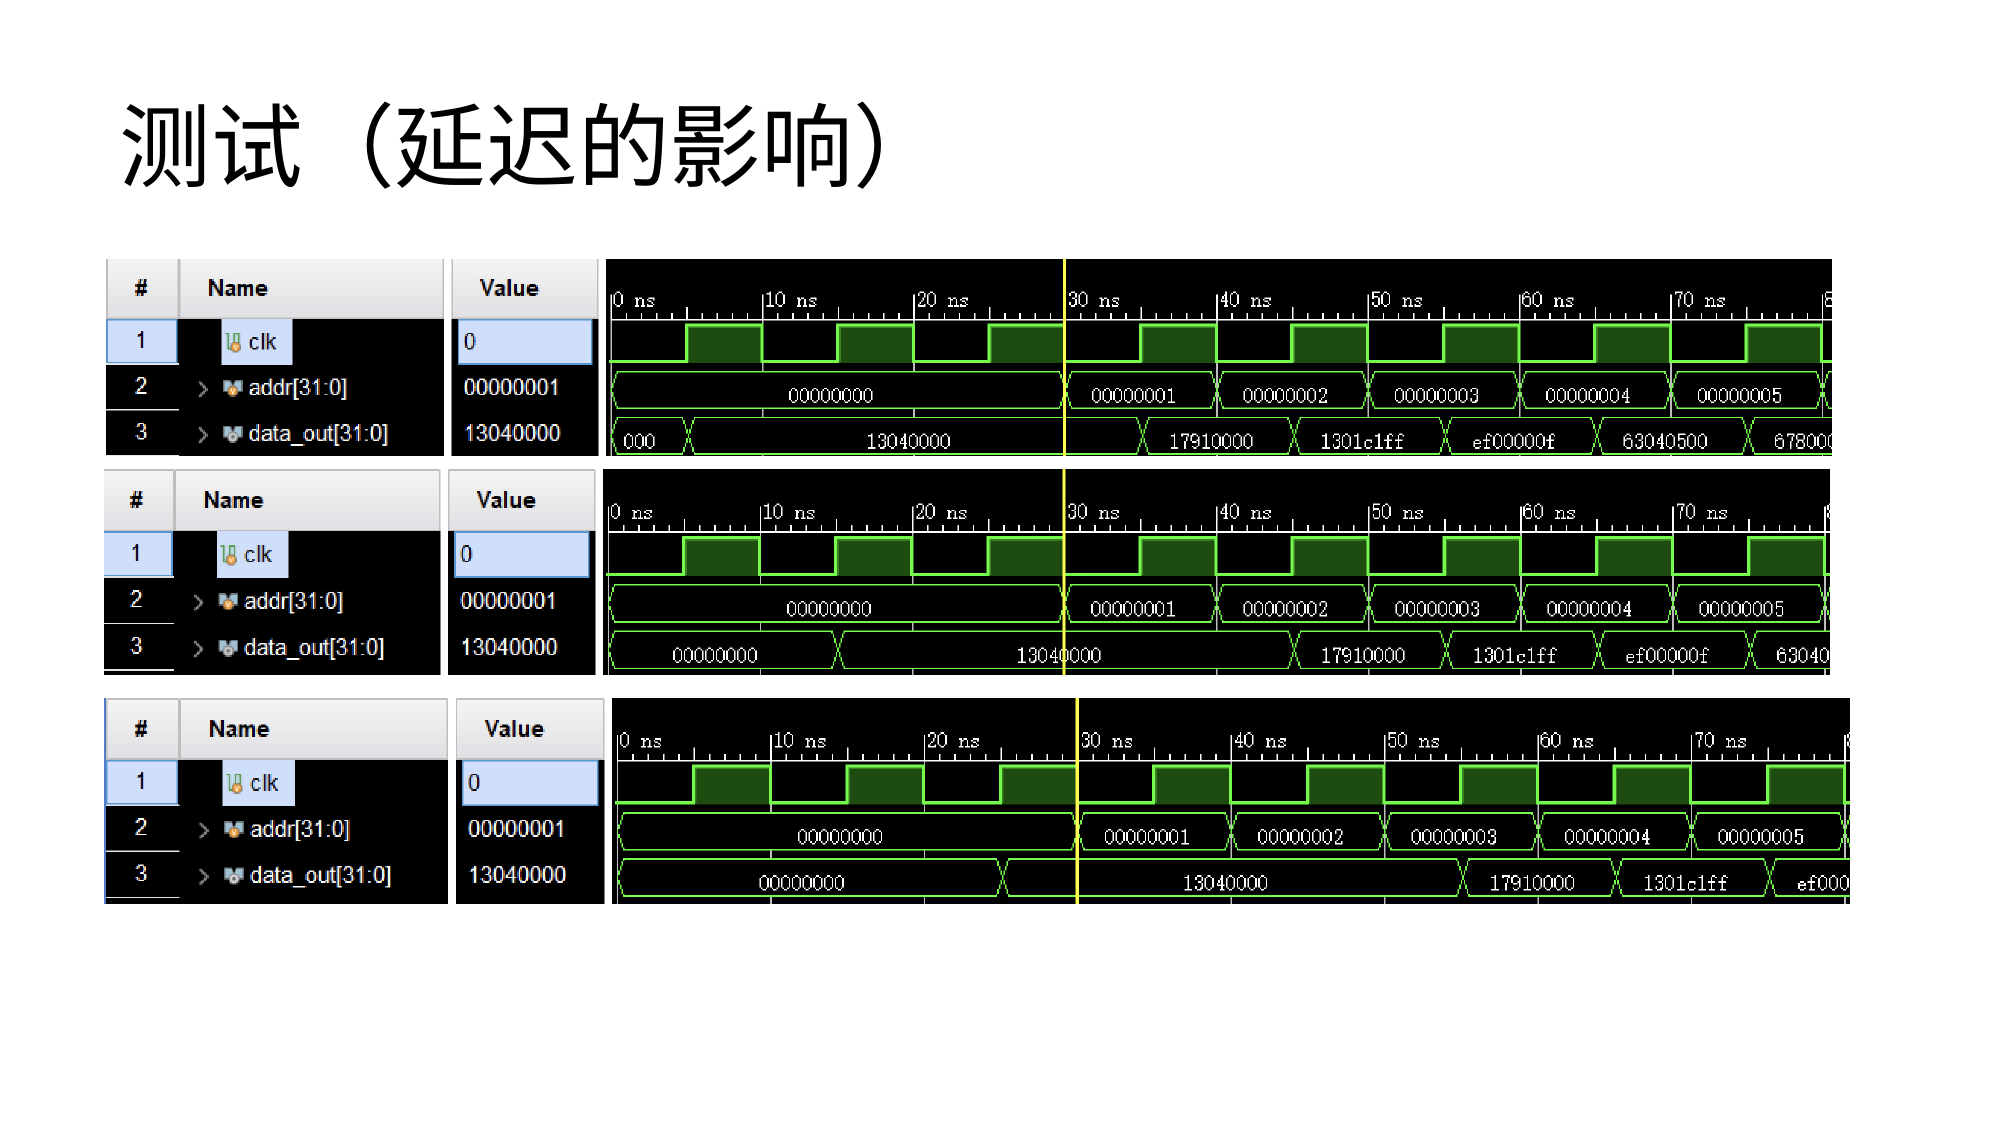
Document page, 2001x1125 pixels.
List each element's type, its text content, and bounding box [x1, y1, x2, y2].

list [105, 259, 1832, 456]
title 测试（延迟的影响） [104, 42, 1830, 260]
picture [104, 697, 1850, 905]
picture [104, 468, 1831, 676]
